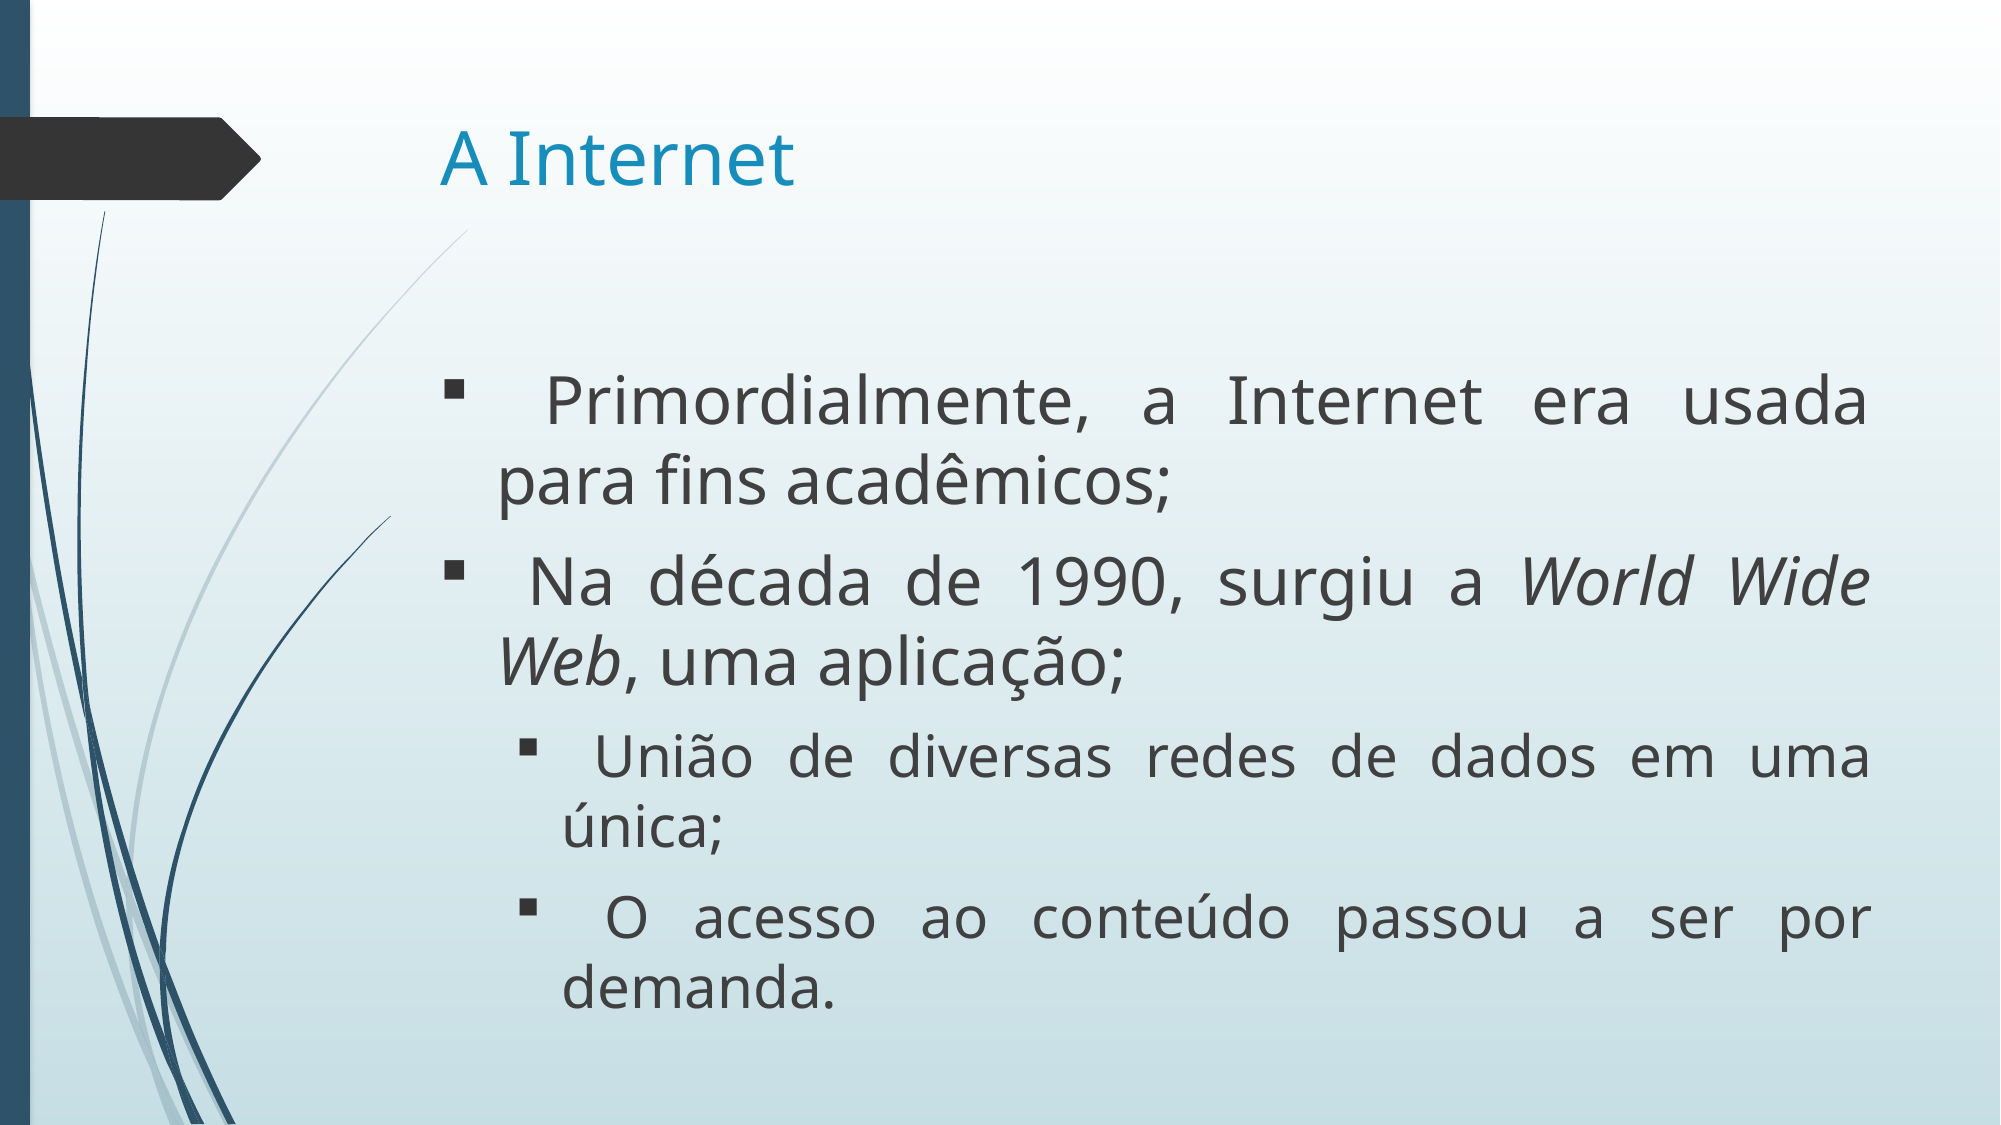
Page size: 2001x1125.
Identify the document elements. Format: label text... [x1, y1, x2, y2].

title A Internet [425, 102, 1888, 313]
list Primordialmente, a Internet era usada para fins acadêmicos; Na década de 1990, surgiu a World Wide Web, uma aplicação; União de diversas redes de dados em uma única; O acesso ao conteúdo passou a ser por demanda. [424, 350, 1888, 1071]
